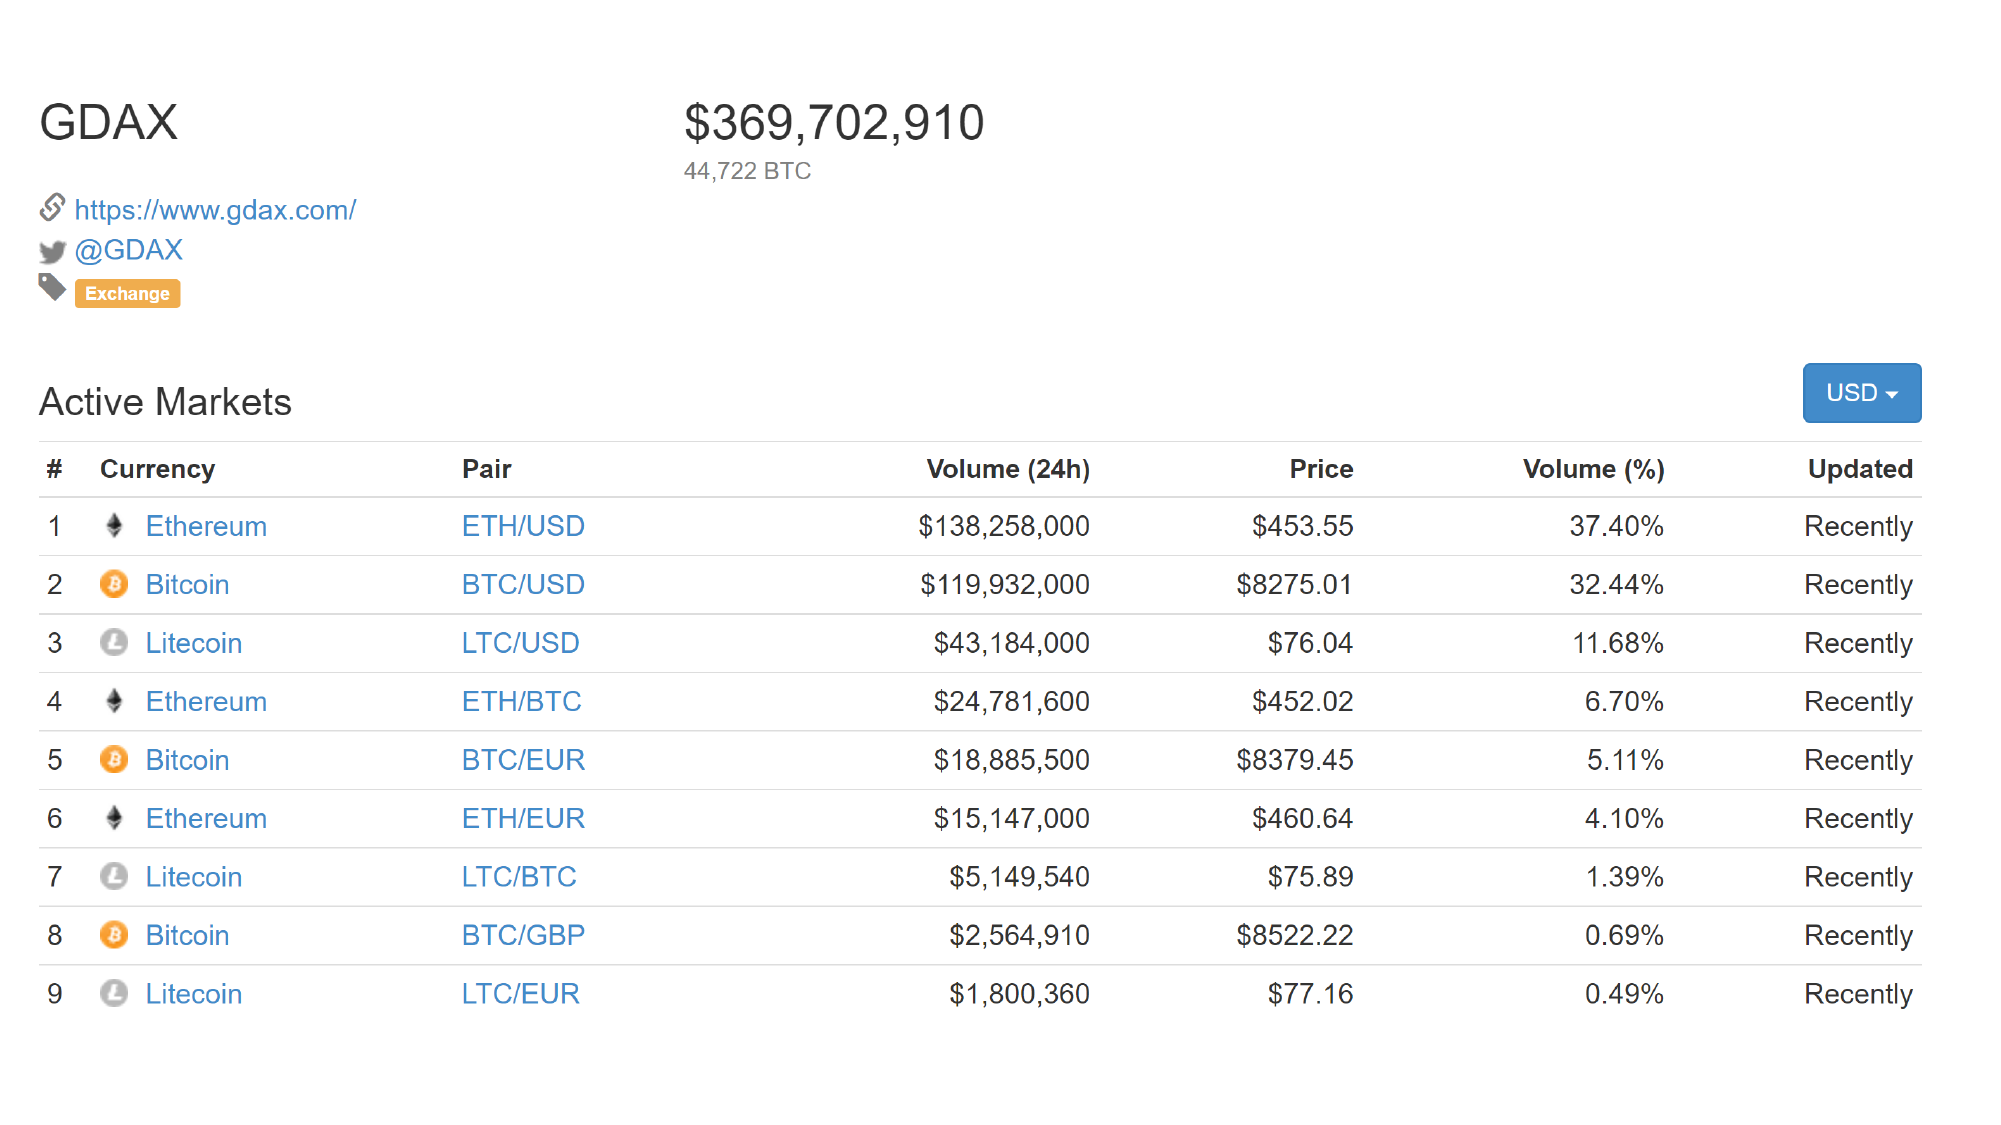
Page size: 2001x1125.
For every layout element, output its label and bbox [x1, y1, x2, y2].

picture [16, 74, 1993, 1037]
